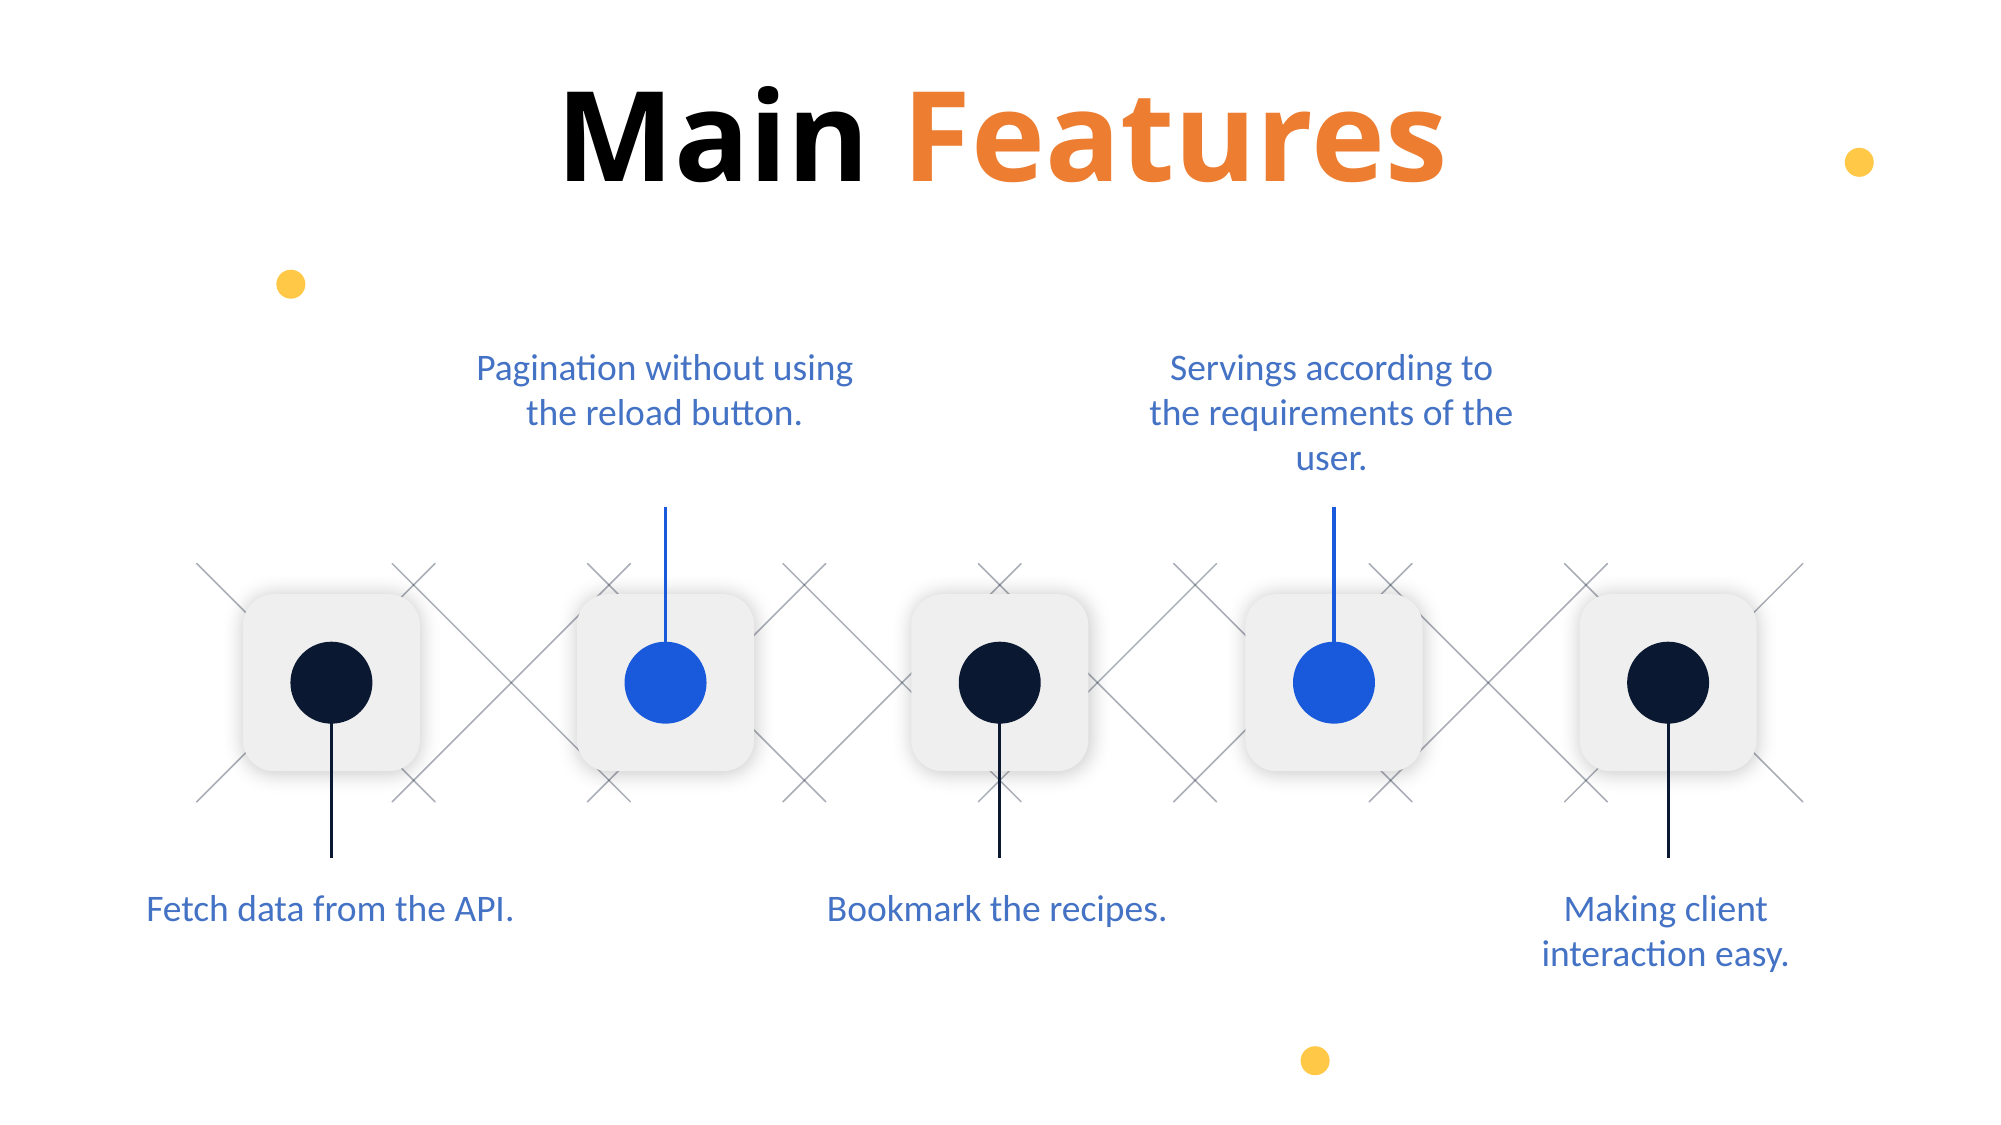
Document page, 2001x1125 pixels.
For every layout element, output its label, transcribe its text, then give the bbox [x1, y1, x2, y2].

text_box [1844, 147, 1874, 177]
text_box Servings according to the requirements of the user. [1128, 336, 1536, 486]
text_box Main Features [541, 48, 1463, 214]
text_box Fetch data from the API. [127, 876, 535, 937]
text_box Bookmark the recipes. [793, 876, 1202, 937]
text_box [276, 269, 306, 299]
text_box Making client interaction easy. [1462, 876, 1870, 982]
text_box [1300, 1046, 1330, 1076]
text_box Pagination without using the reload button. [461, 336, 869, 441]
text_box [195, 562, 1803, 802]
